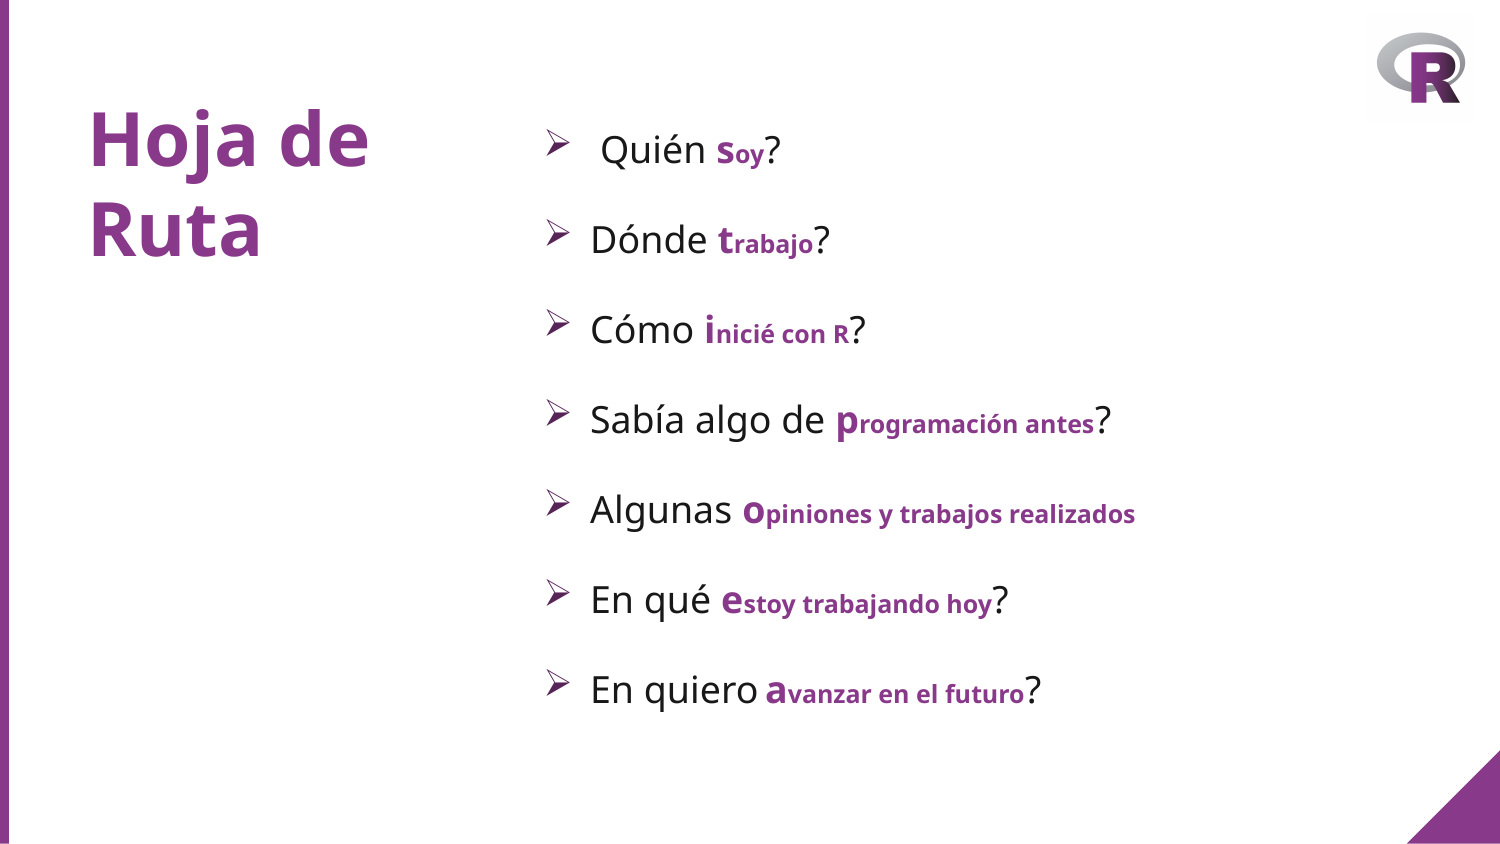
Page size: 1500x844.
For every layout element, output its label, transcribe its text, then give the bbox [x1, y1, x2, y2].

title Hoja de Ruta [72, 76, 445, 217]
list Quién soy? Dónde trabajo? Cómo inicié con R? Sabía algo de programación antes? Algunas opiniones y trabajos realizados En qué estoy trabajando hoy? En quiero avanzar en el futuro? [528, 110, 1319, 639]
picture [1367, 14, 1475, 122]
